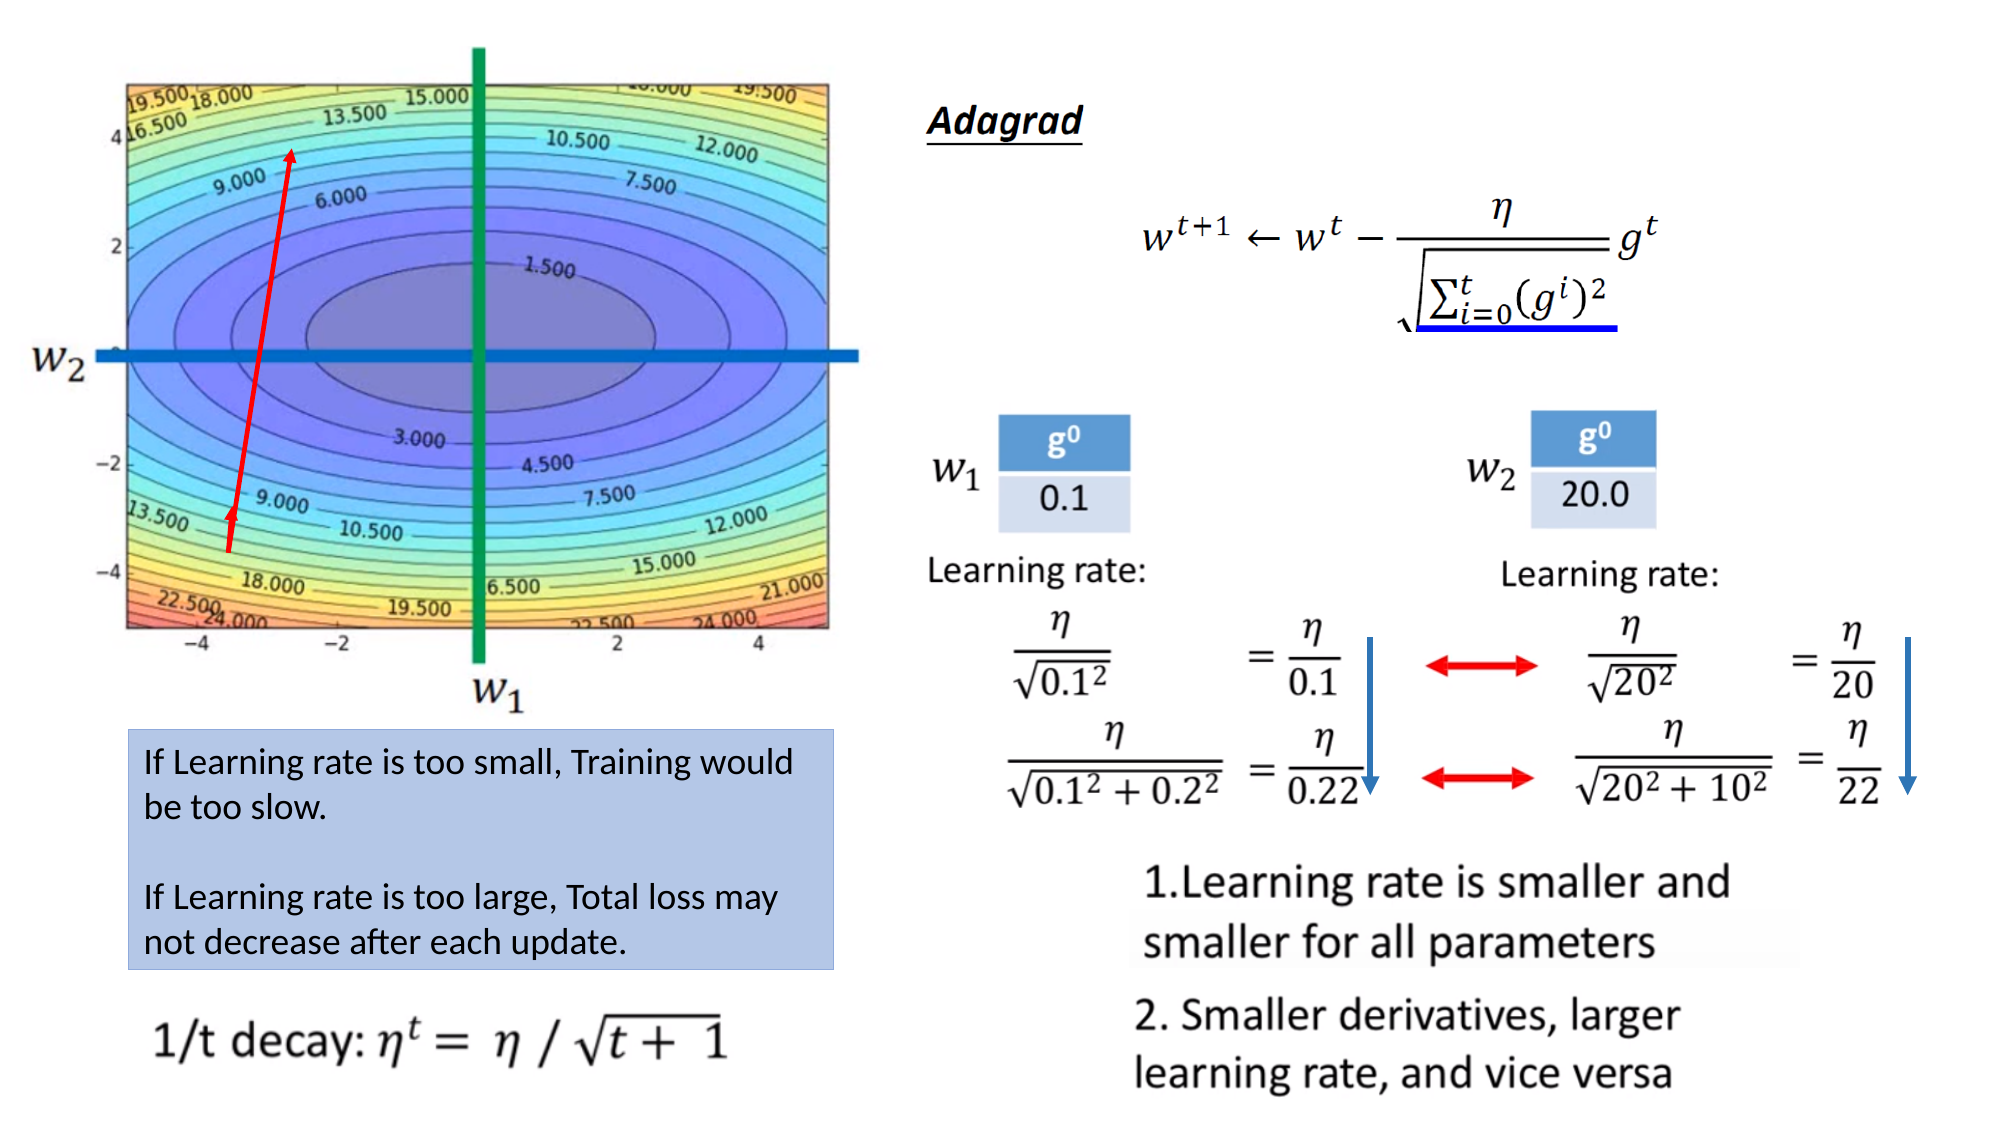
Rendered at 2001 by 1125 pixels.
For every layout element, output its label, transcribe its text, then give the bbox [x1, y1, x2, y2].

picture [1129, 845, 1800, 968]
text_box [228, 148, 292, 553]
picture [924, 90, 1721, 353]
text_box If Learning rate is too small, Training would be too slow. If Learning rate is too large, Total loss may not decrease after each update. [128, 729, 834, 970]
picture [1403, 383, 1898, 811]
picture [13, 46, 891, 727]
picture [1115, 986, 1691, 1100]
picture [146, 1008, 755, 1077]
picture [924, 386, 1370, 809]
